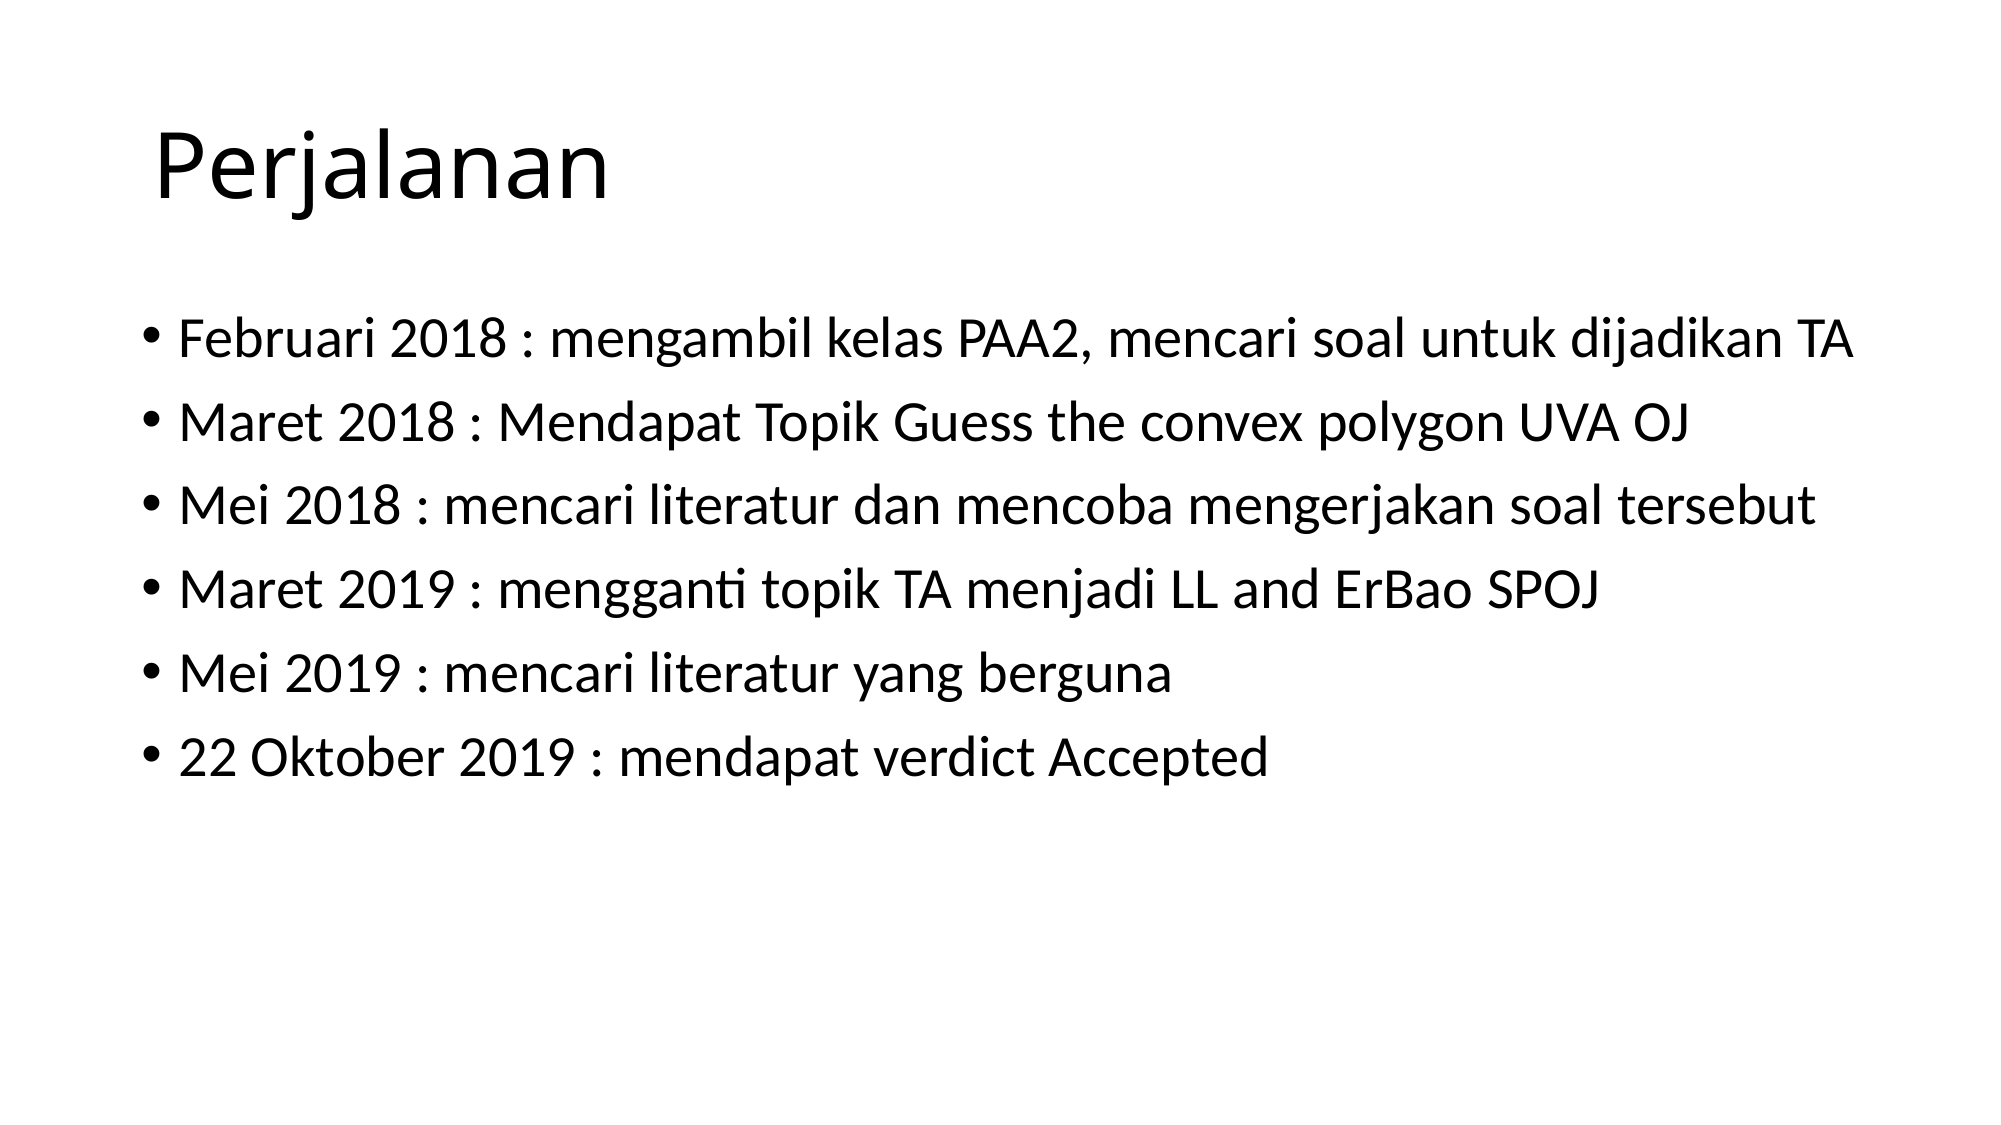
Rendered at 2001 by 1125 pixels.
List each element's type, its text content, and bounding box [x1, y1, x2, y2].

list Februari 2018 : mengambil kelas PAA2, mencari soal untuk dijadikan TA Maret 2018 : Mendapat Topik Guess the convex polygon UVA OJ Mei 2018 : mencari literatur dan mencoba mengerjakan soal tersebut Maret 2019 : mengganti topik TA menjadi LL and ErBao SPOJ Mei 2019 : mencari literatur yang berguna 22 Oktober 2019 : mendapat verdict Accepted [126, 299, 1885, 1014]
title Perjalanan [137, 59, 1863, 278]
